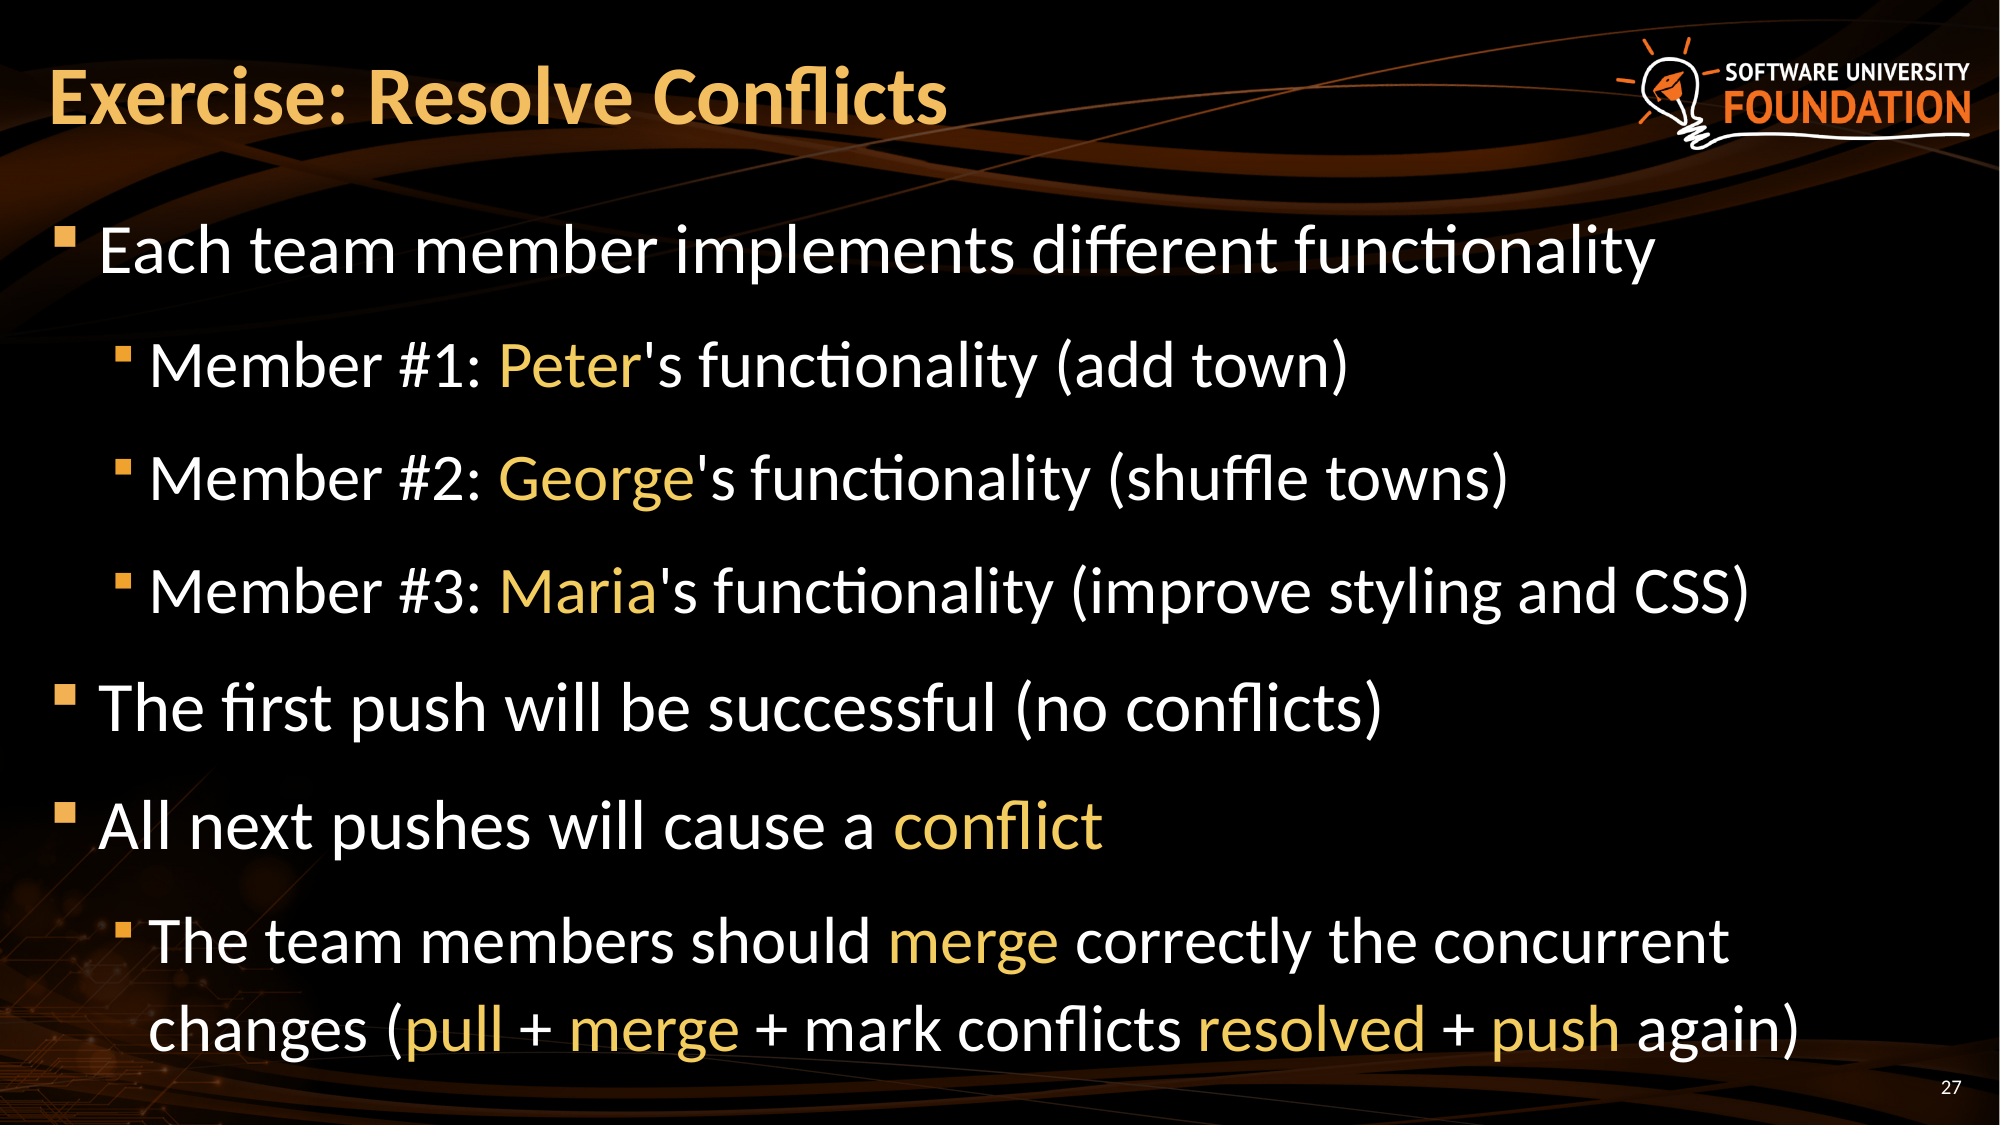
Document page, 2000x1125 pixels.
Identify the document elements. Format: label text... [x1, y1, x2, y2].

title Exercise: Resolve Conflicts [30, 6, 1602, 189]
picture [0, 0, 2000, 1125]
list Each team member implements different functionality Member #1: Peter's functionality (add town) Member #2: George's functionality (shuffle towns) Member #3: Maria's functionality (improve styling and CSS) The first push will be successful (no conflicts) All next pushes will cause a conflict The team members should merge correctly the concurrent changes (pull + merge + mark conflicts resolved + push again) [31, 188, 1968, 1103]
